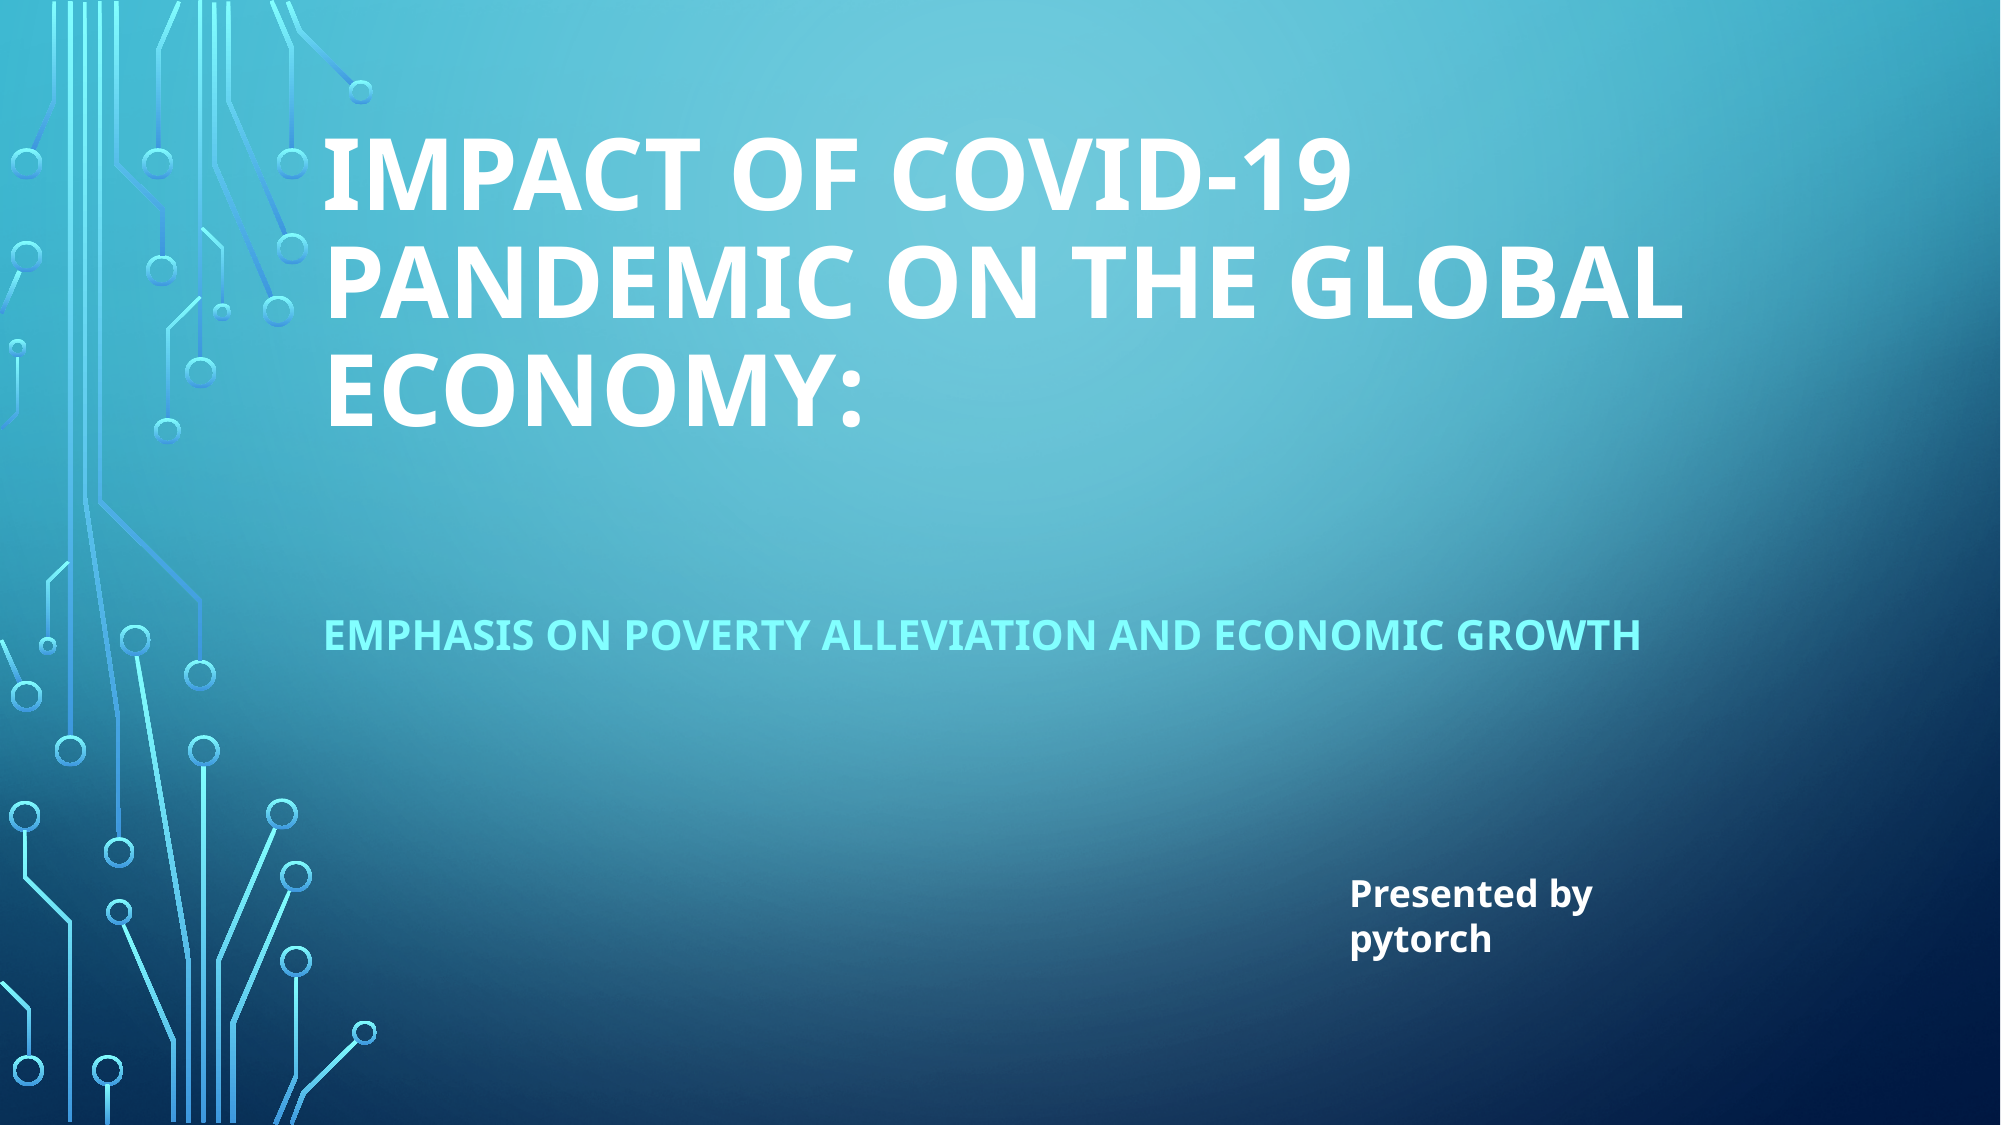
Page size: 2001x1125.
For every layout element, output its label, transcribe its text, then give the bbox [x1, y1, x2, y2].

subtitle Emphasis on Poverty Alleviation and Economic Growth [307, 590, 1750, 863]
text_box Presented by pytorch [1334, 862, 1750, 968]
title Impact of Covid-19 Pandemic on the Global Economy: [307, 184, 1750, 576]
